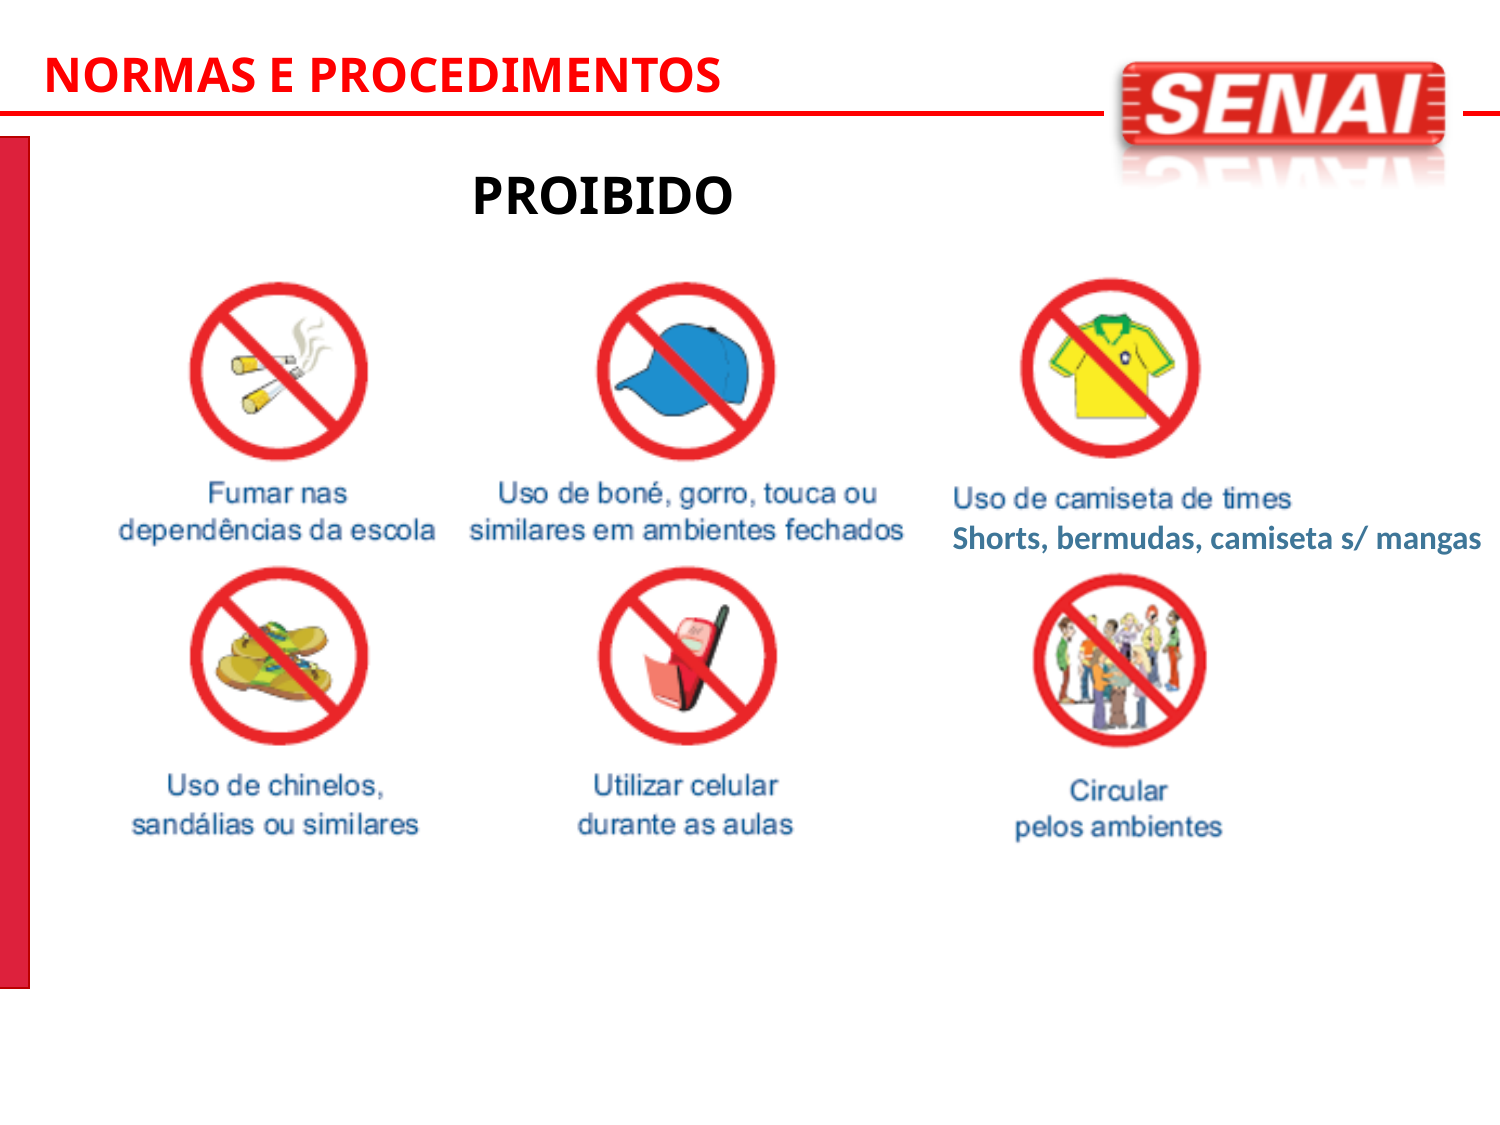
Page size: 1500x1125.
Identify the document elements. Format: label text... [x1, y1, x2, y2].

picture [89, 261, 1317, 866]
text_box Shorts, bermudas, camiseta s/ mangas [1317, 509, 1500, 564]
picture [1104, 48, 1463, 203]
text_box PROIBIDO [206, 155, 904, 233]
text_box NORMAS E PROCEDIMENTOS [11, 18, 739, 114]
text_box [0, 136, 30, 989]
